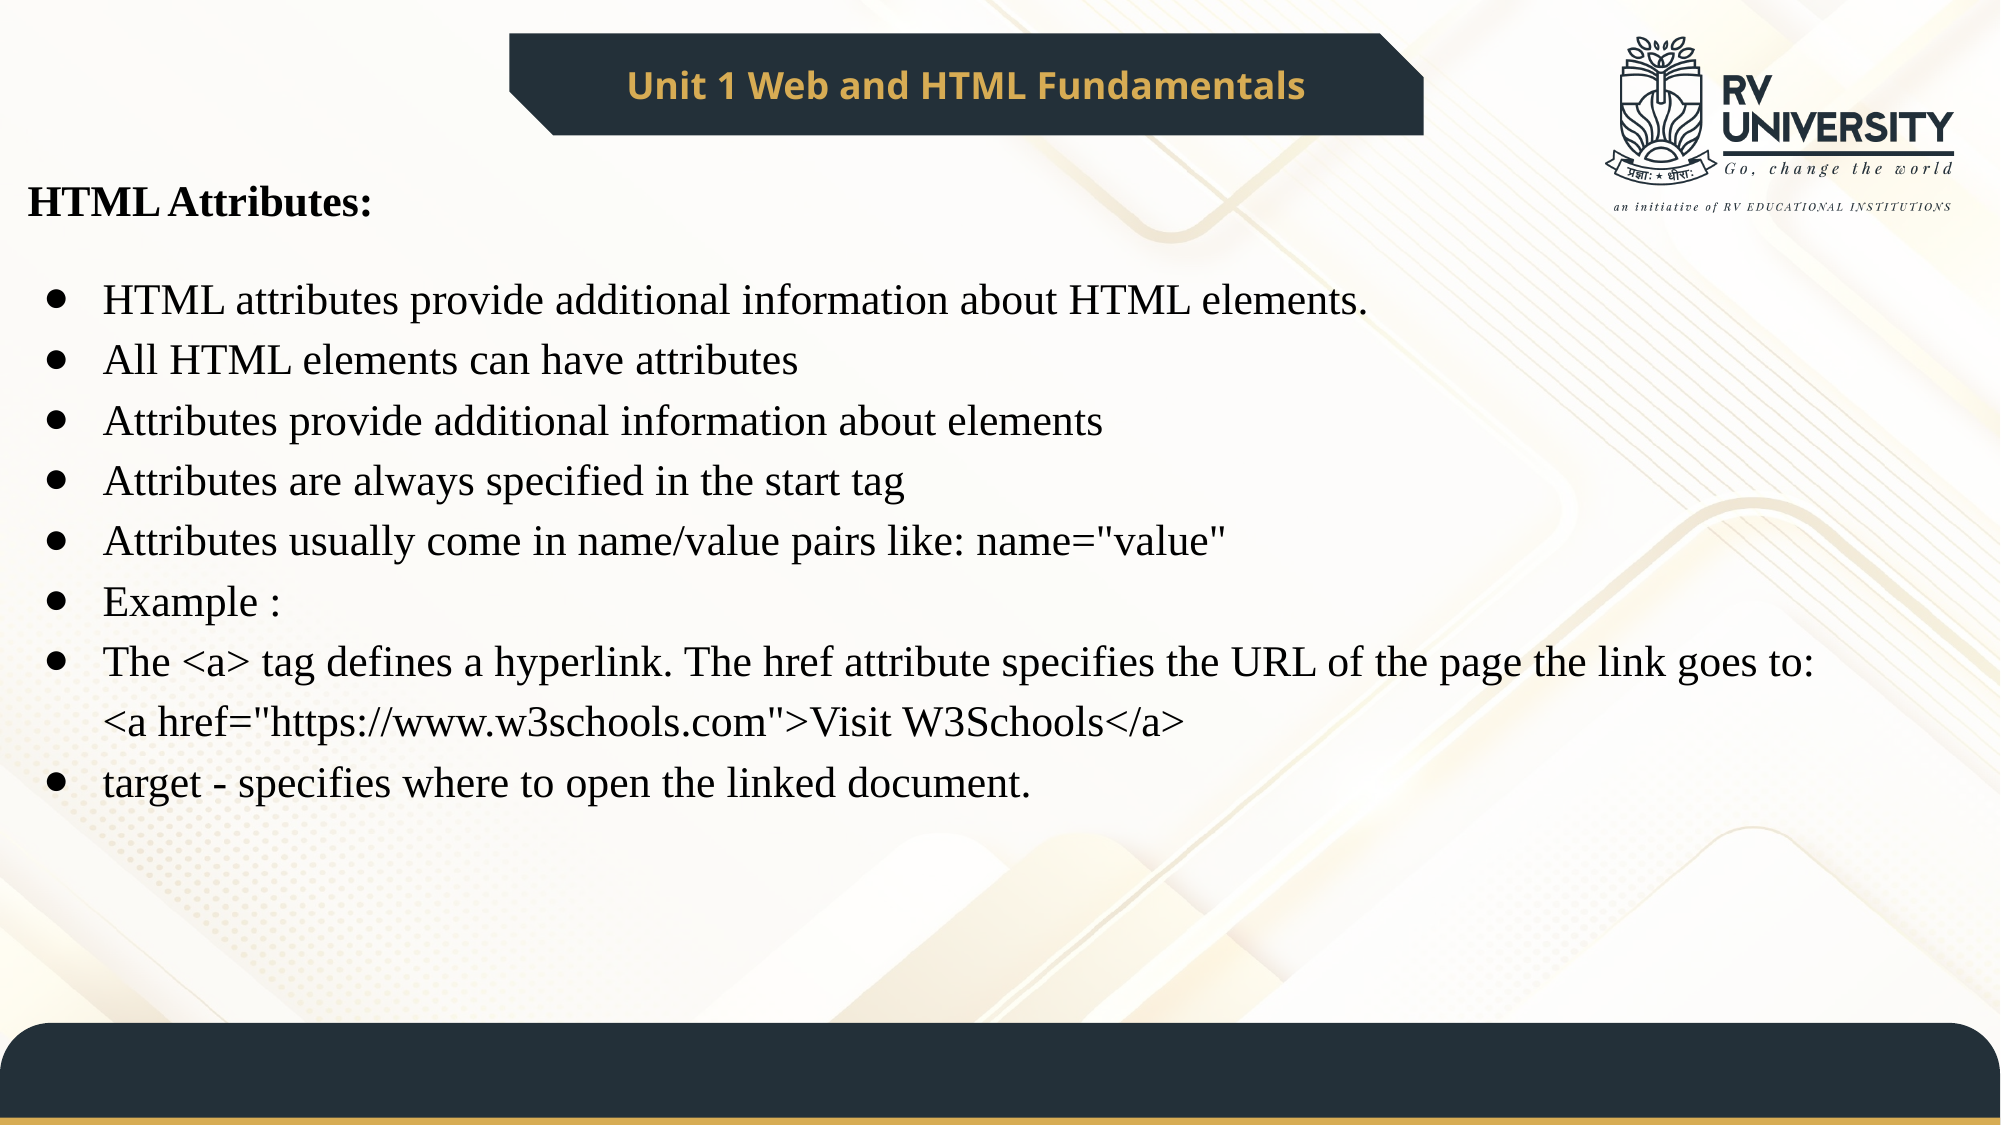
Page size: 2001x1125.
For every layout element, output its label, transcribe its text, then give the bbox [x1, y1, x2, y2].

text_box Unit 1 Web and HTML Fundamentals [509, 33, 1424, 136]
text_box HTML Attributes: HTML attributes provide additional information about HTML elements. All HTML elements can have attributes Attributes provide additional information about elements Attributes are always specified in the start tag Attributes usually come in name/value pairs like: name="value" Example : The <a> tag defines a hyperlink. The href attribute specifies the URL of the page the link goes to: <a href="https://www.w3schools.com">Visit W3Schools</a> target - specifies where to open the linked document. [12, 149, 1963, 919]
picture [1558, 0, 2000, 248]
